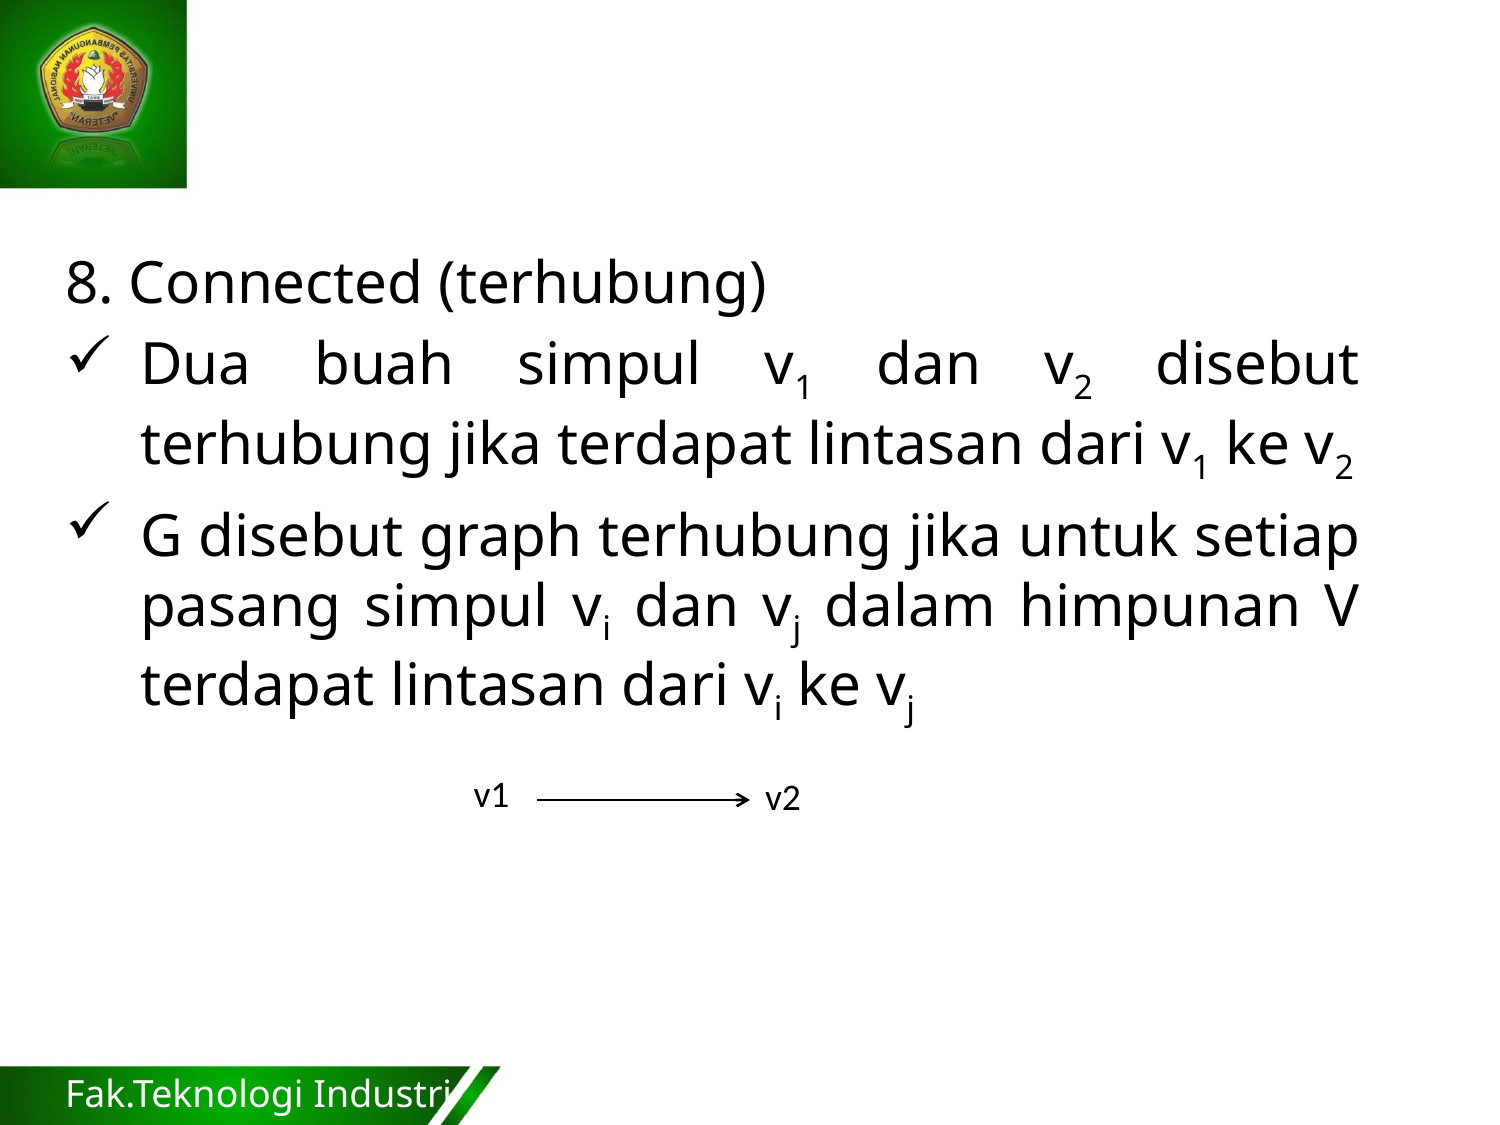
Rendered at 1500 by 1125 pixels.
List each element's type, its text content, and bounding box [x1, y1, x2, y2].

list Fak.Teknologi Industri [50, 1062, 488, 1125]
picture [0, 0, 1500, 1125]
text_box v2 [750, 765, 817, 826]
text_box v1 [458, 762, 525, 823]
list 8. Connected (terhubung) Dua buah simpul v1 dan v2 disebut terhubung jika terdapat lintasan dari v1 ke v2 G disebut graph terhubung jika untuk setiap pasang simpul vi dan vj dalam himpunan V terdapat lintasan dari vi ke vj [50, 237, 1375, 1025]
